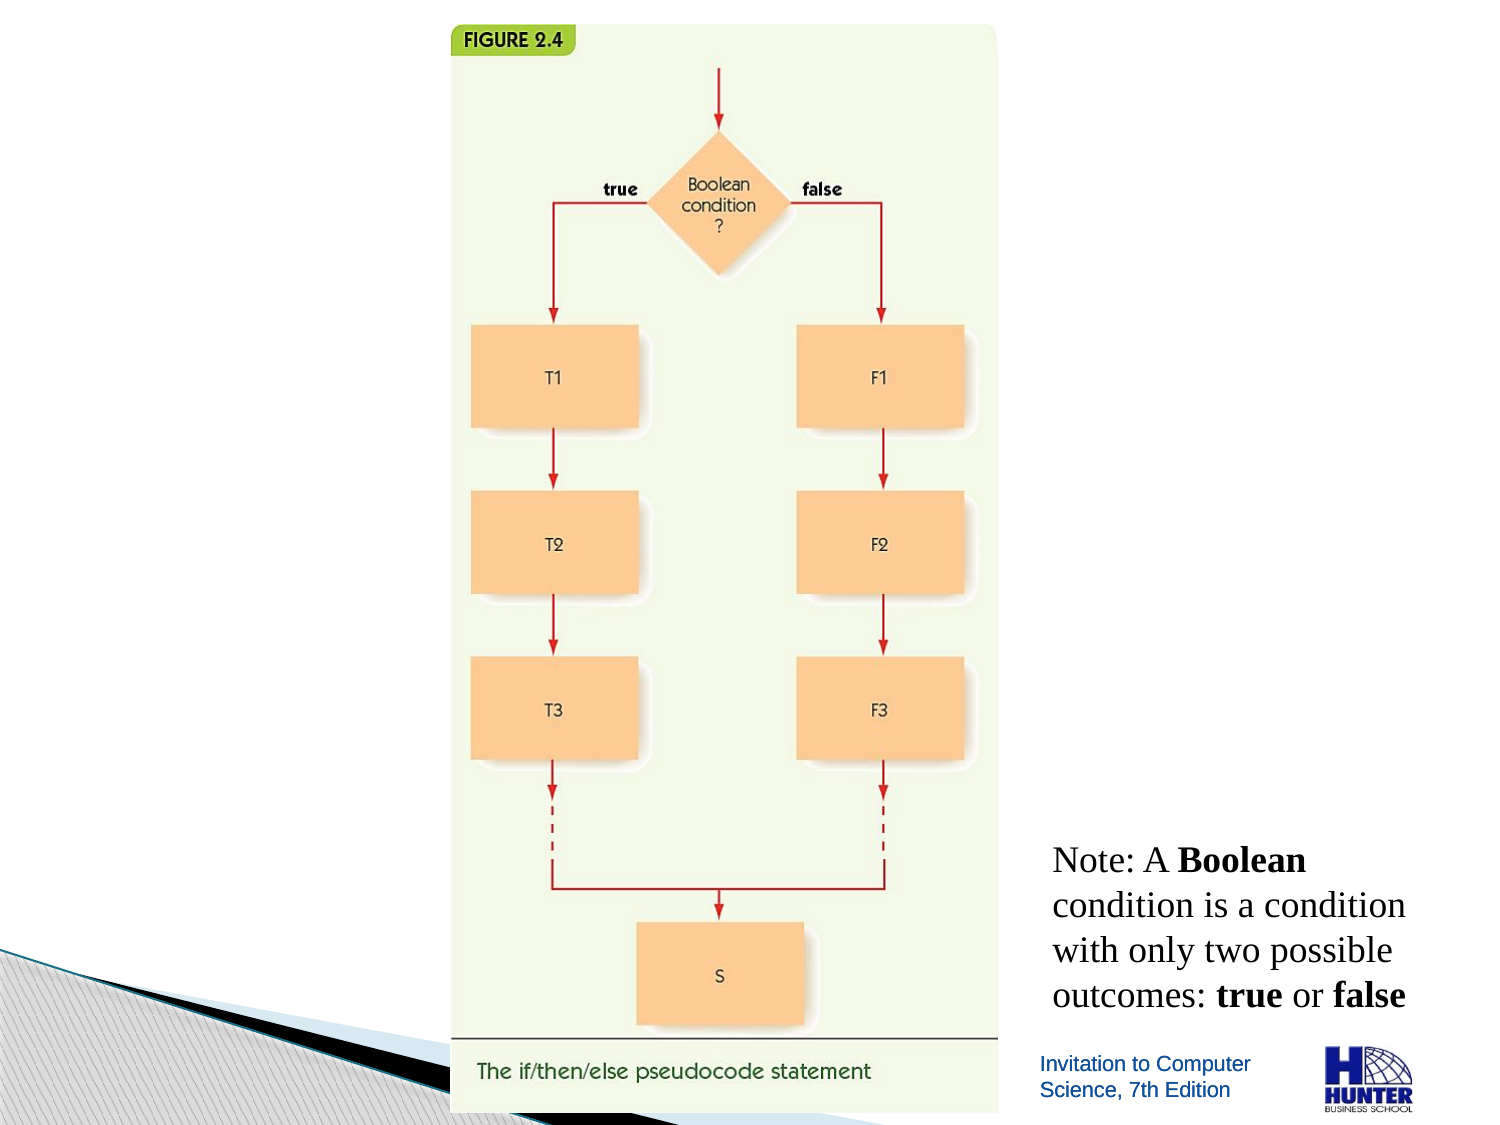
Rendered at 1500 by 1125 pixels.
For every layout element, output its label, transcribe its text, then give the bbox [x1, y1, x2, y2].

text_box Note: A Boolean condition is a condition with only two possible outcomes: true or false [1037, 828, 1450, 1023]
picture [450, 24, 999, 1113]
picture [1325, 1046, 1413, 1113]
